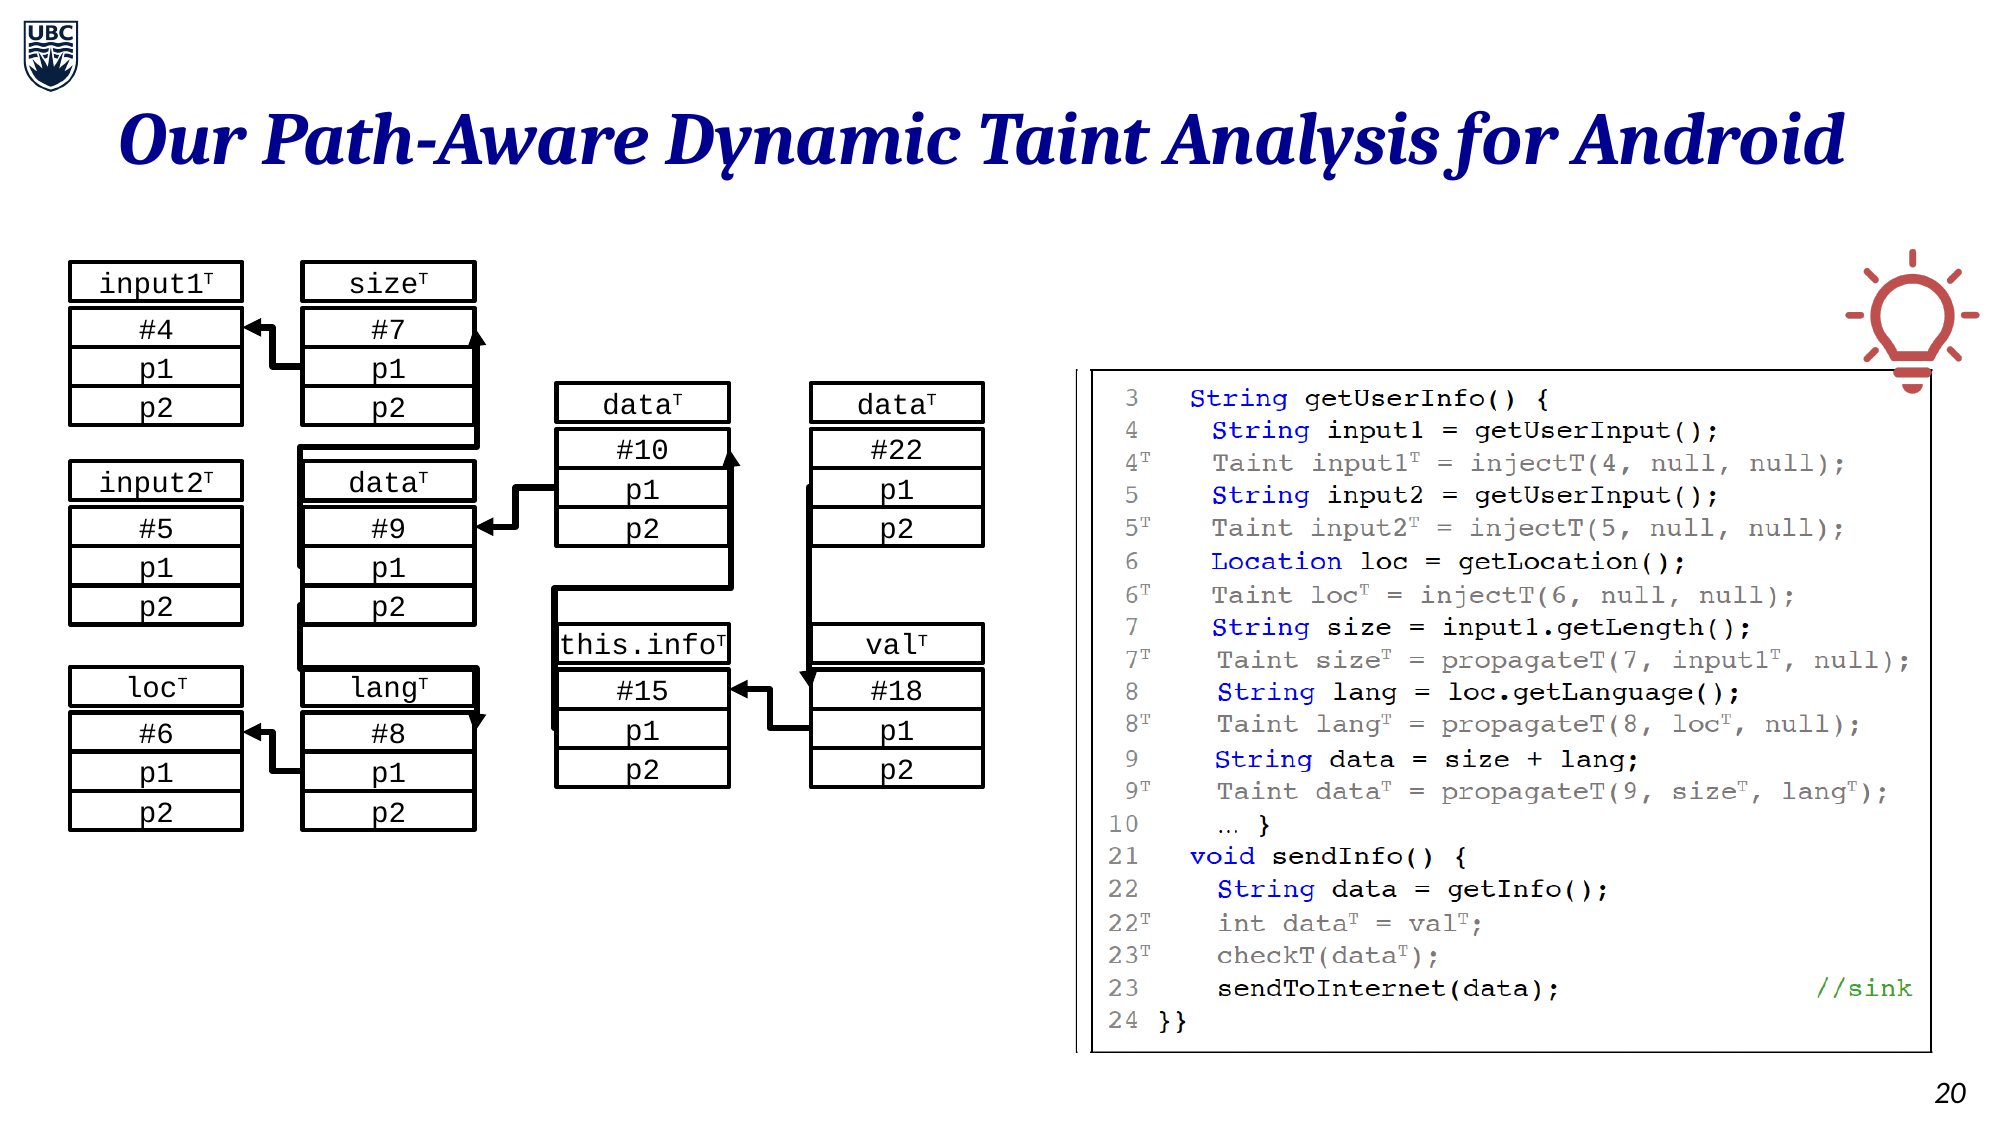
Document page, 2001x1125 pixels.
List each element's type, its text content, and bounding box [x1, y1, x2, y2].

picture [23, 20, 82, 93]
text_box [70, 261, 984, 831]
slide_number 20 [1899, 1065, 2000, 1125]
text_box Our Path-Aware Dynamic Taint Analysis for Android [28, 25, 1938, 243]
picture [1075, 242, 1993, 1064]
